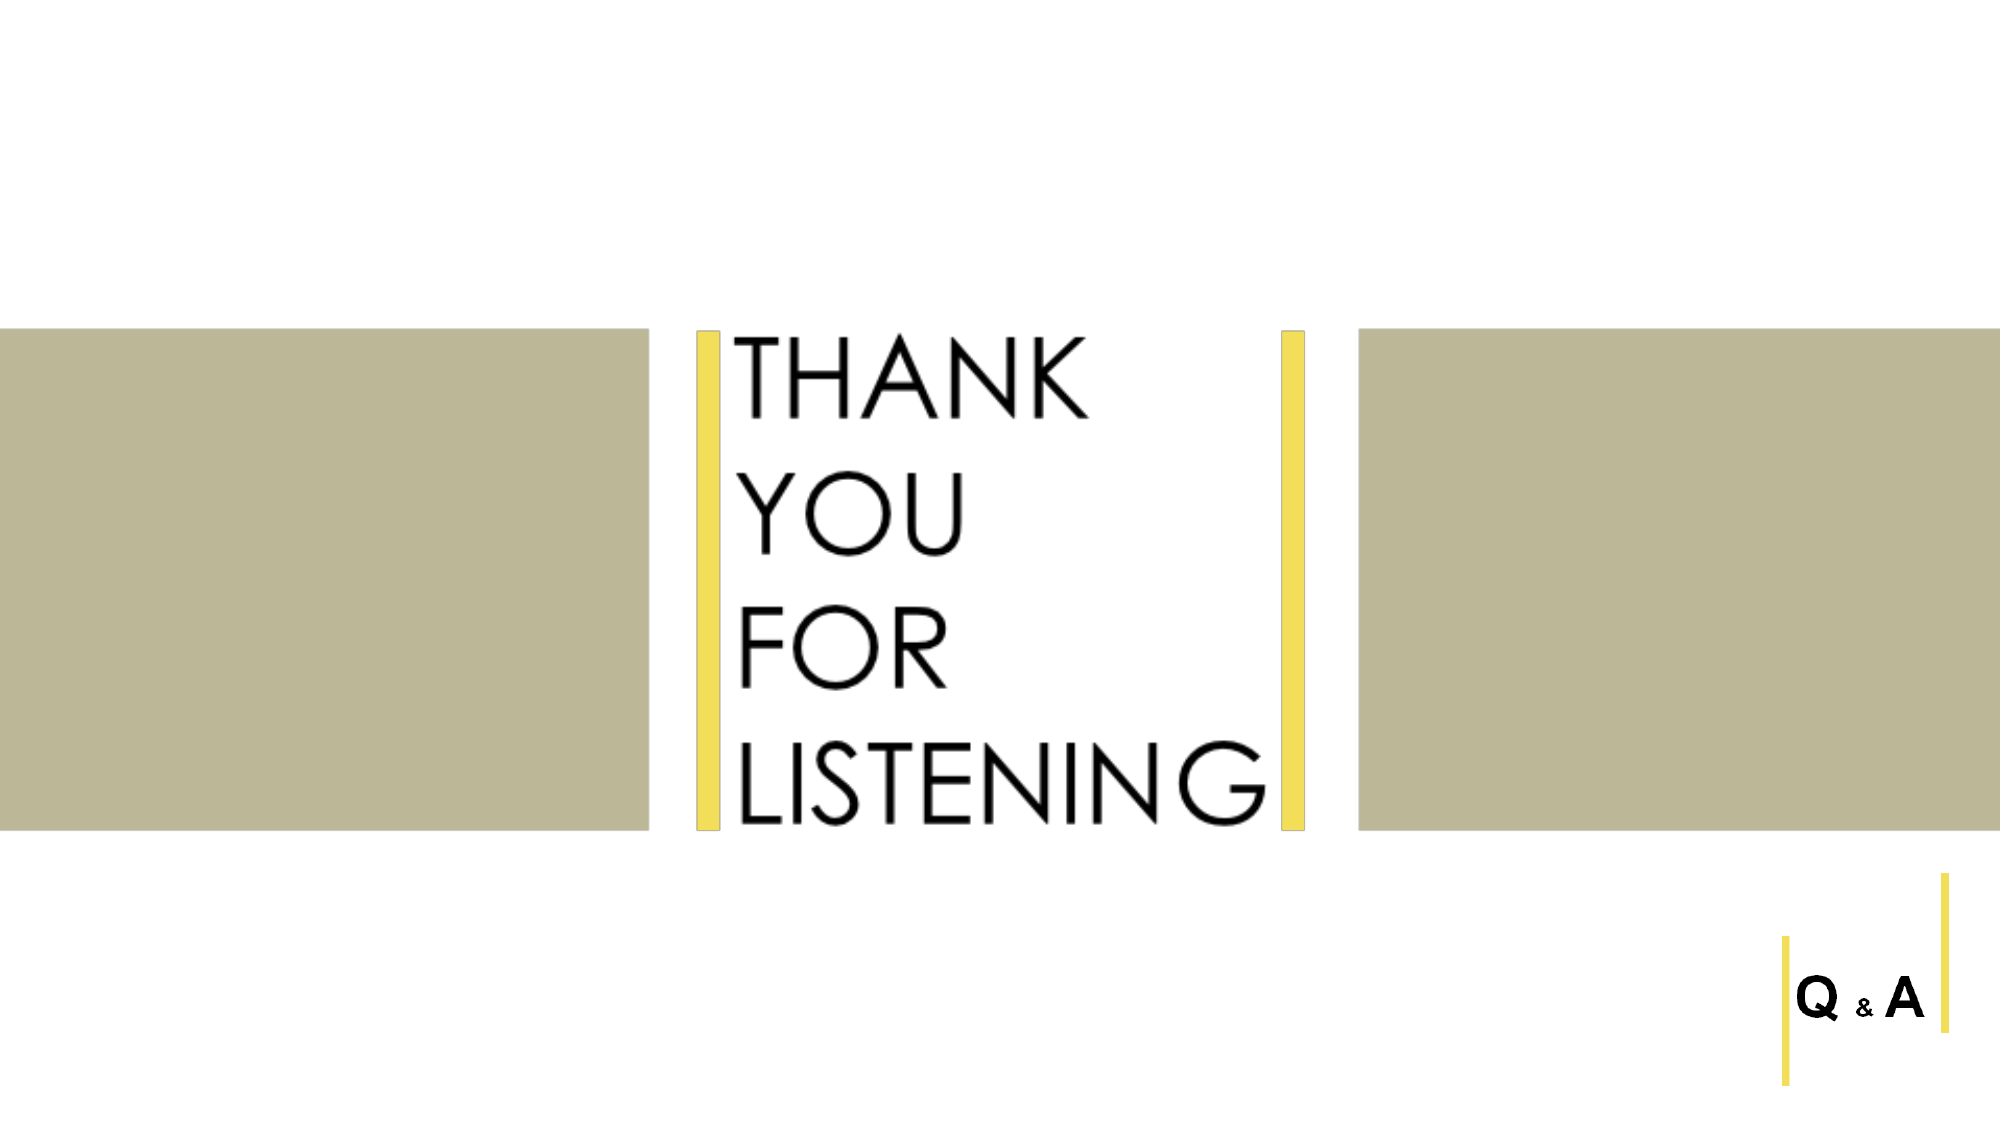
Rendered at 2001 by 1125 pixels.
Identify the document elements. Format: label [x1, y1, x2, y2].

picture [0, 275, 2000, 1086]
